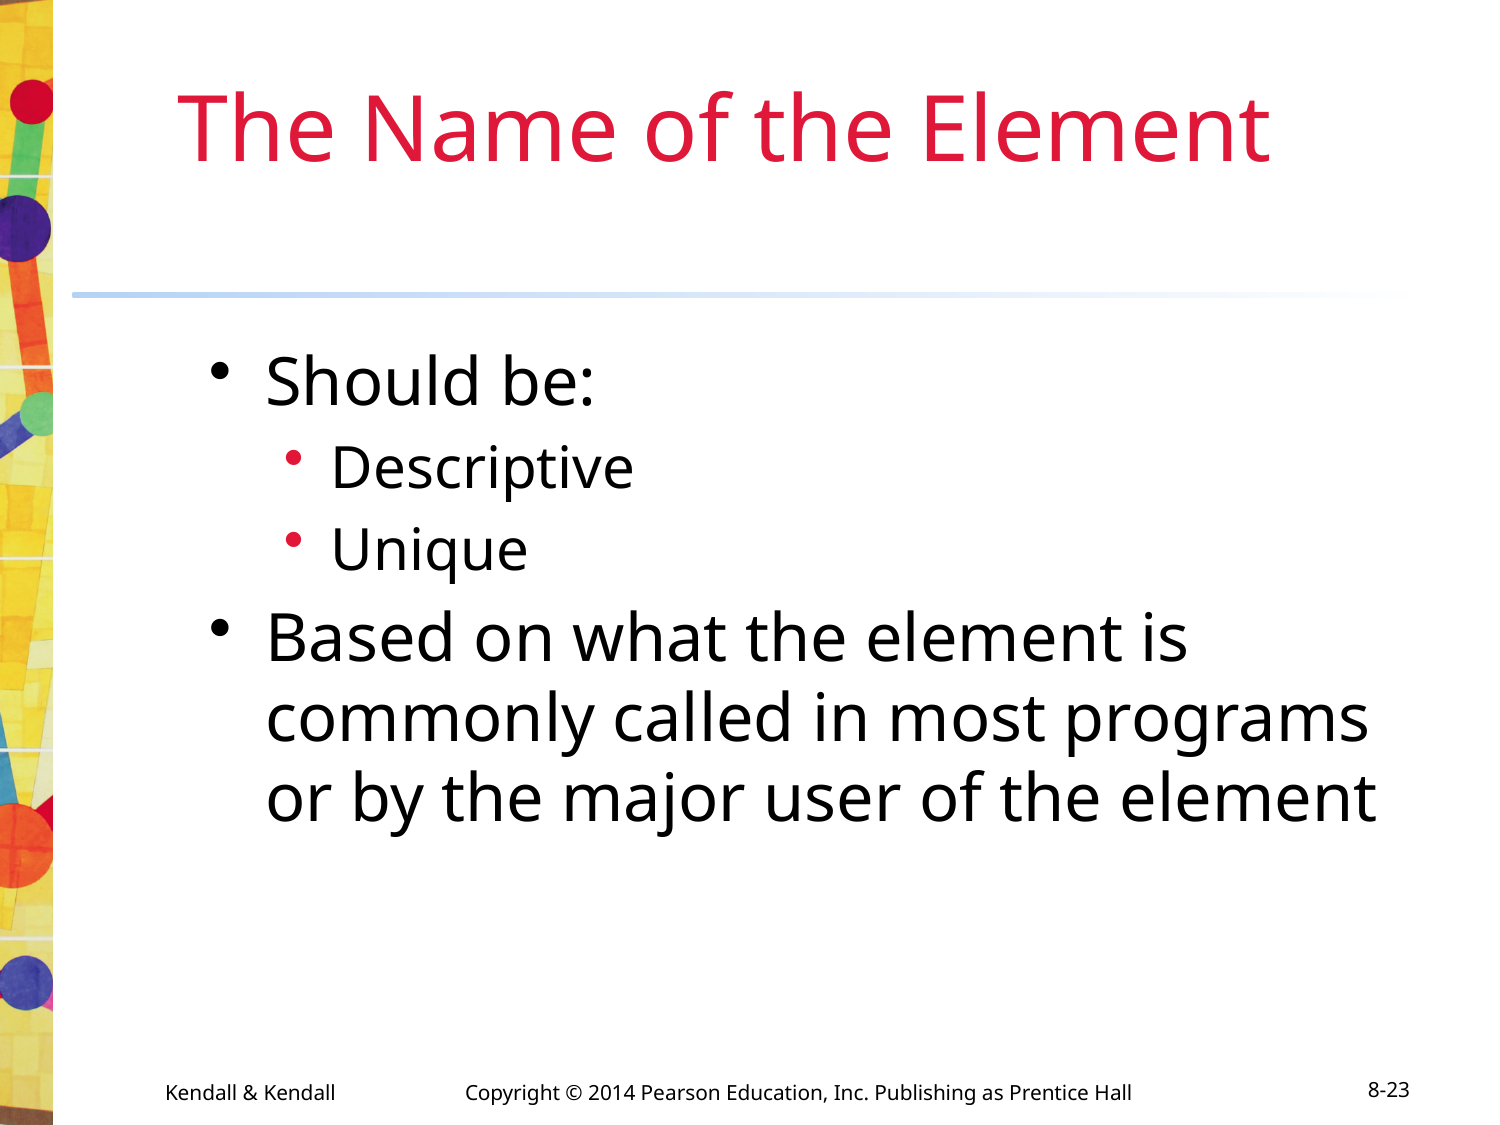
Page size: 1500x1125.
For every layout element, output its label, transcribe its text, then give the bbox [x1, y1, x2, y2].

list Should be: Descriptive Unique Based on what the element is commonly called in most programs or by the major user of the element [193, 330, 1470, 1007]
picture [0, 0, 53, 1125]
title The Name of the Element [162, 62, 1455, 251]
slide_number 8-23 [1112, 1037, 1425, 1113]
slide_number Kendall & Kendall Copyright © 2014 Pearson Education, Inc. Publishing as Prentice Hall [150, 1037, 1112, 1113]
